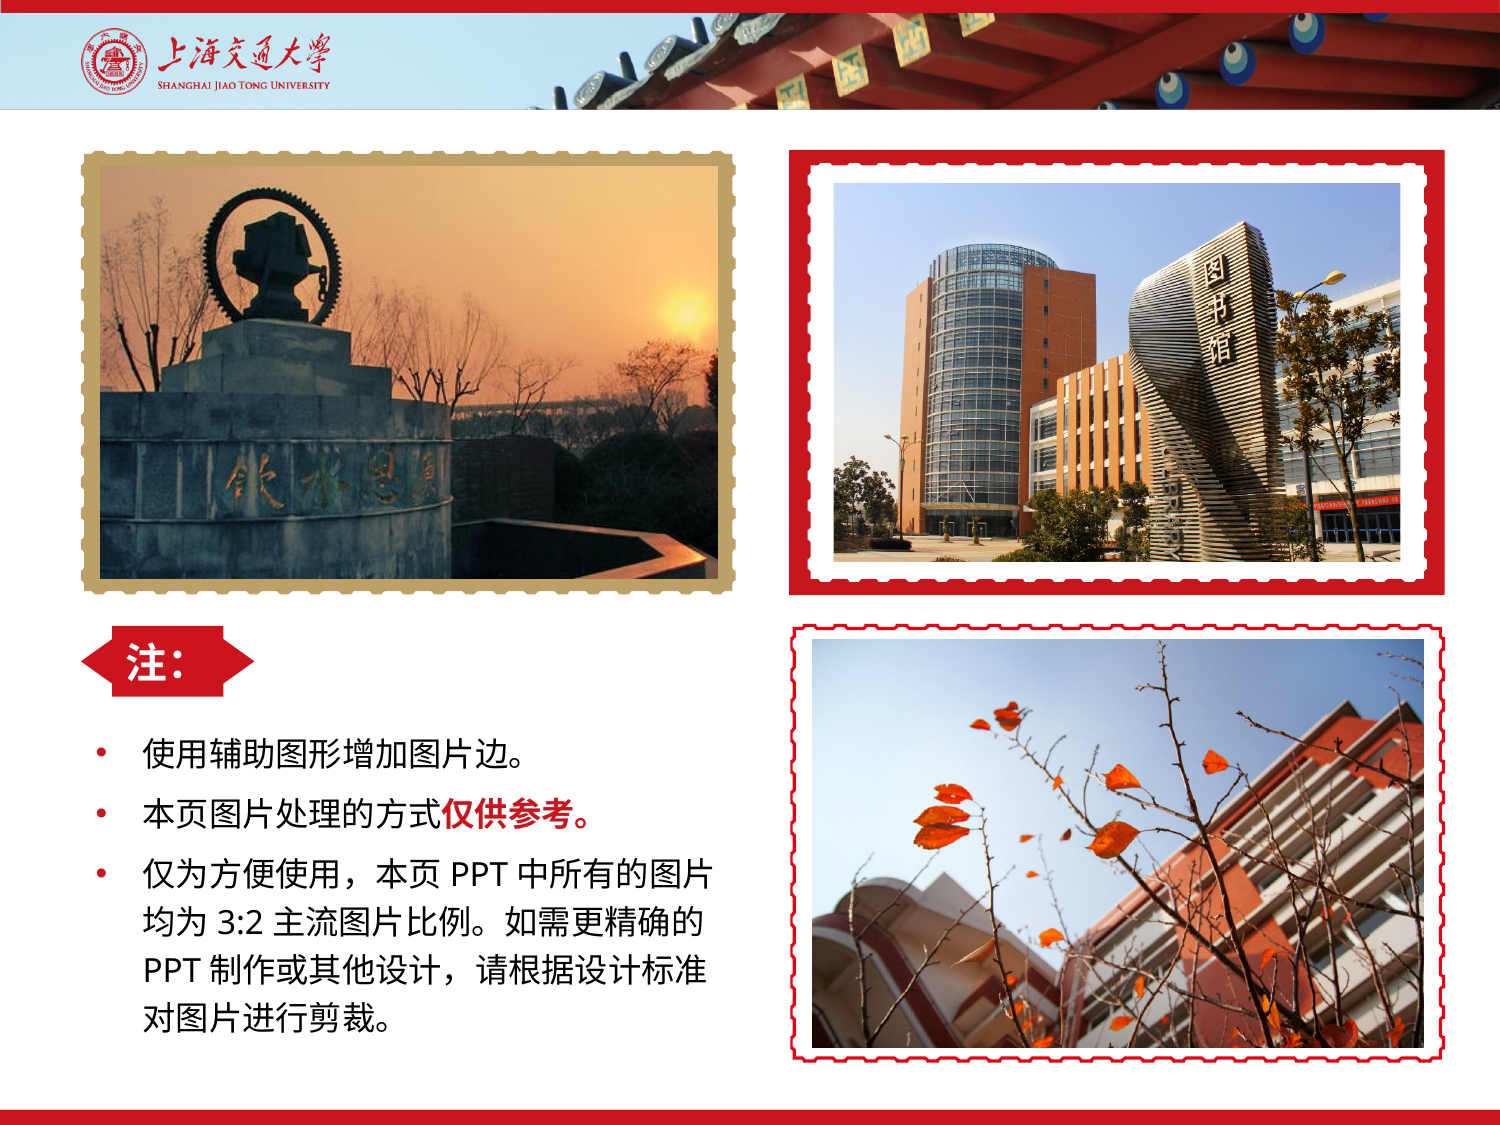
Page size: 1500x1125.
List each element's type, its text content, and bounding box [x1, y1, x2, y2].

text_box 注： [80, 625, 255, 697]
picture [80, 149, 737, 596]
text_box 使用辅助图形增加图片边。 本页图片处理的方式仅供参考。 仅为方便使用，本页PPT中所有的图片均为3:2主流图片比例。如需更精确的PPT制作或其他设计，请根据设计标准对图片进行剪裁。 [80, 717, 749, 1045]
picture [806, 163, 1427, 582]
text_box [788, 149, 1446, 596]
picture [790, 623, 1446, 1064]
picture [0, 0, 1500, 110]
